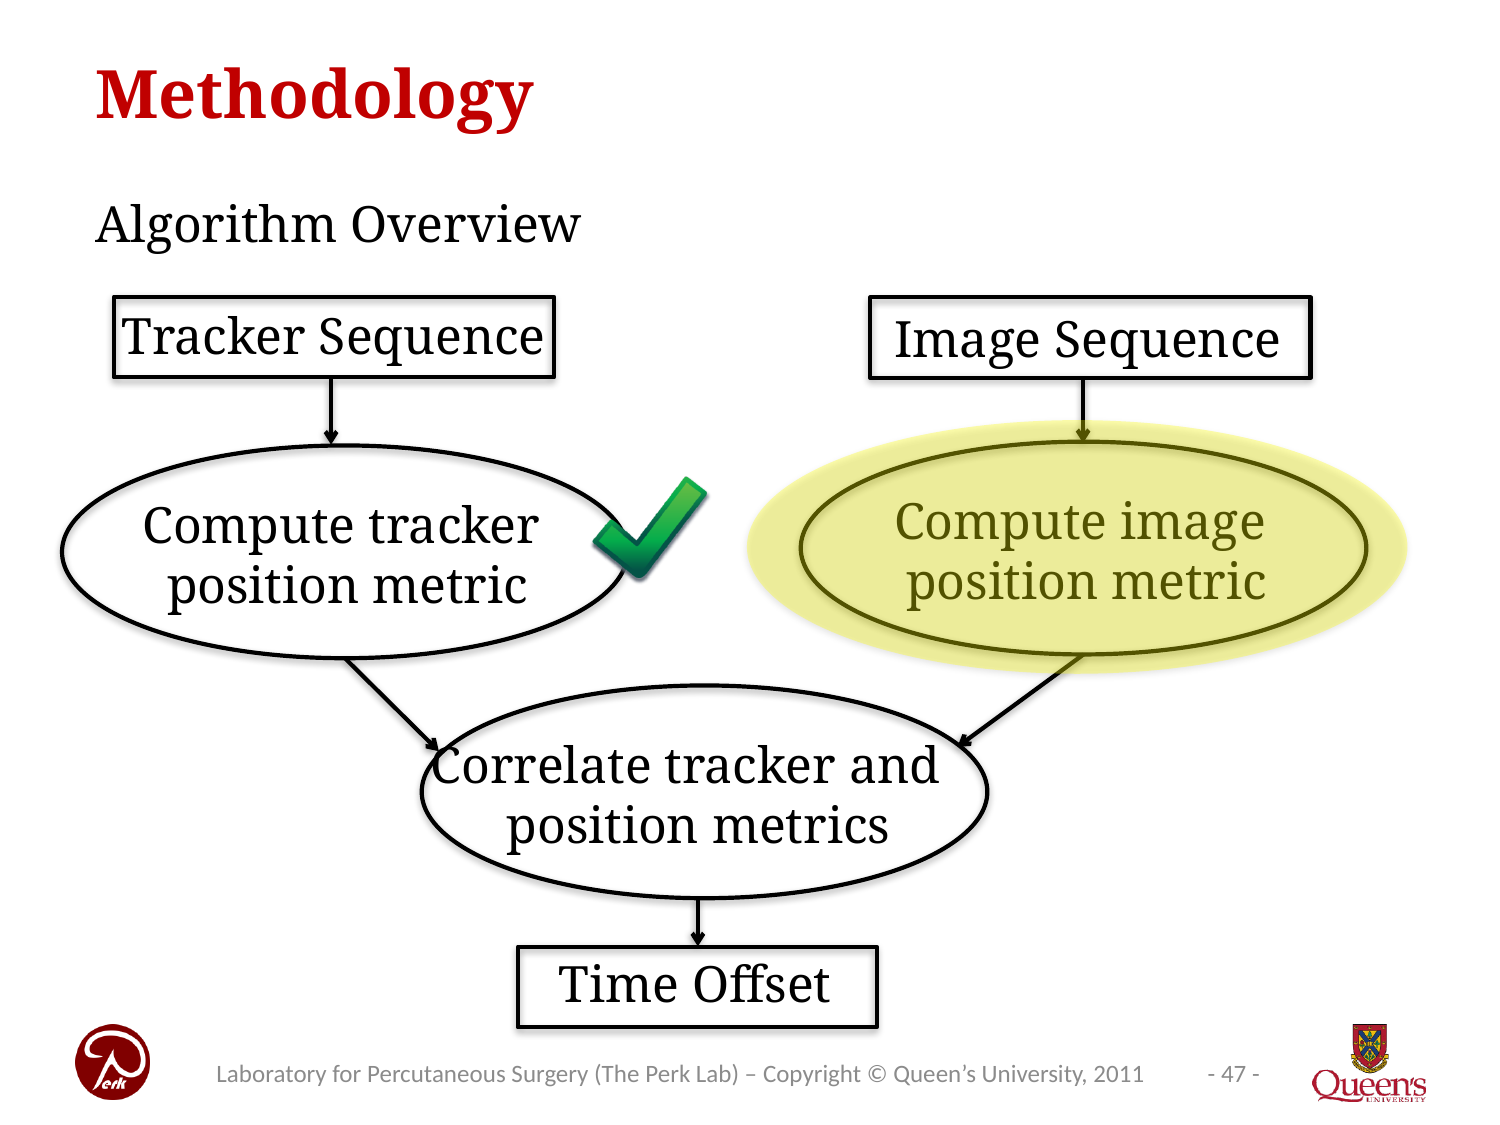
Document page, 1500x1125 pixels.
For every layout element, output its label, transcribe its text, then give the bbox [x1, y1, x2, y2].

text_box [487, 861, 922, 899]
text_box [113, 373, 555, 378]
text_box Correlate tracker and position metrics [415, 726, 982, 861]
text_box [344, 657, 440, 752]
slide_number - 47 - [1187, 1042, 1275, 1103]
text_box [957, 654, 1084, 748]
picture [75, 1024, 150, 1100]
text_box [61, 445, 628, 659]
text_box Time Offset [522, 945, 868, 1021]
text_box [480, 684, 929, 726]
text_box Tracker Sequence [93, 297, 574, 373]
text_box [746, 419, 1409, 675]
picture [585, 473, 718, 587]
footer Laboratory for Percutaneous Surgery (The Perk Lab) – Copyright © Queen’s University, 2011 [187, 1042, 1175, 1103]
text_box [982, 769, 989, 814]
text_box Methodology Algorithm Overview [80, 44, 1431, 261]
picture [1312, 1024, 1426, 1102]
text_box Image Sequence [876, 300, 1300, 376]
text_box [870, 297, 1311, 379]
text_box [517, 946, 877, 1028]
